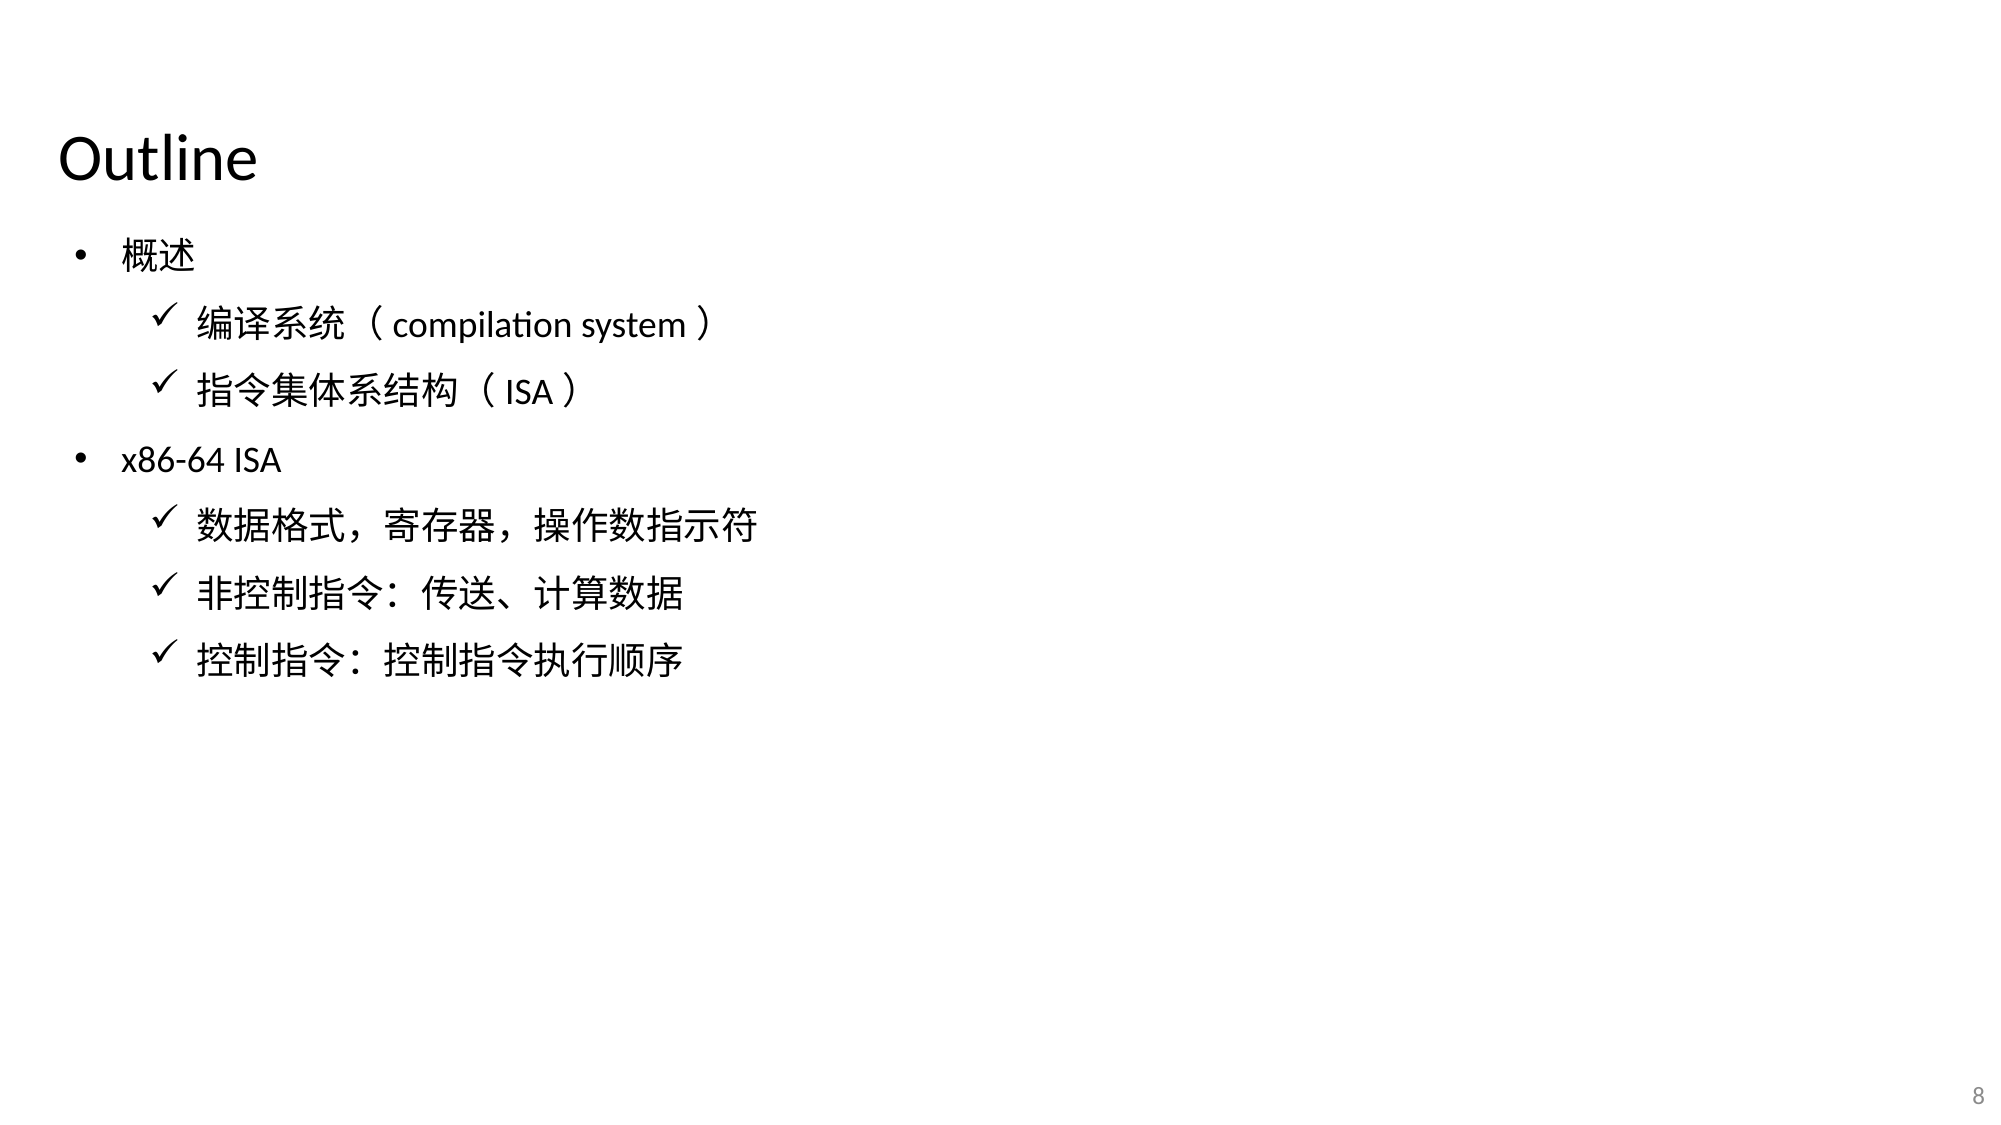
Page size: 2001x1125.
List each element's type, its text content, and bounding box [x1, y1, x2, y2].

text_box Outline [44, 106, 788, 201]
slide_number 8 [1550, 1065, 2000, 1125]
text_box 概述 编译系统（compilation system） 指令集体系结构（ISA） x86-64 ISA 数据格式，寄存器，操作数指示符 非控制指令：传送、计算数据 控制指令：控制指令执行顺序 [59, 202, 774, 690]
